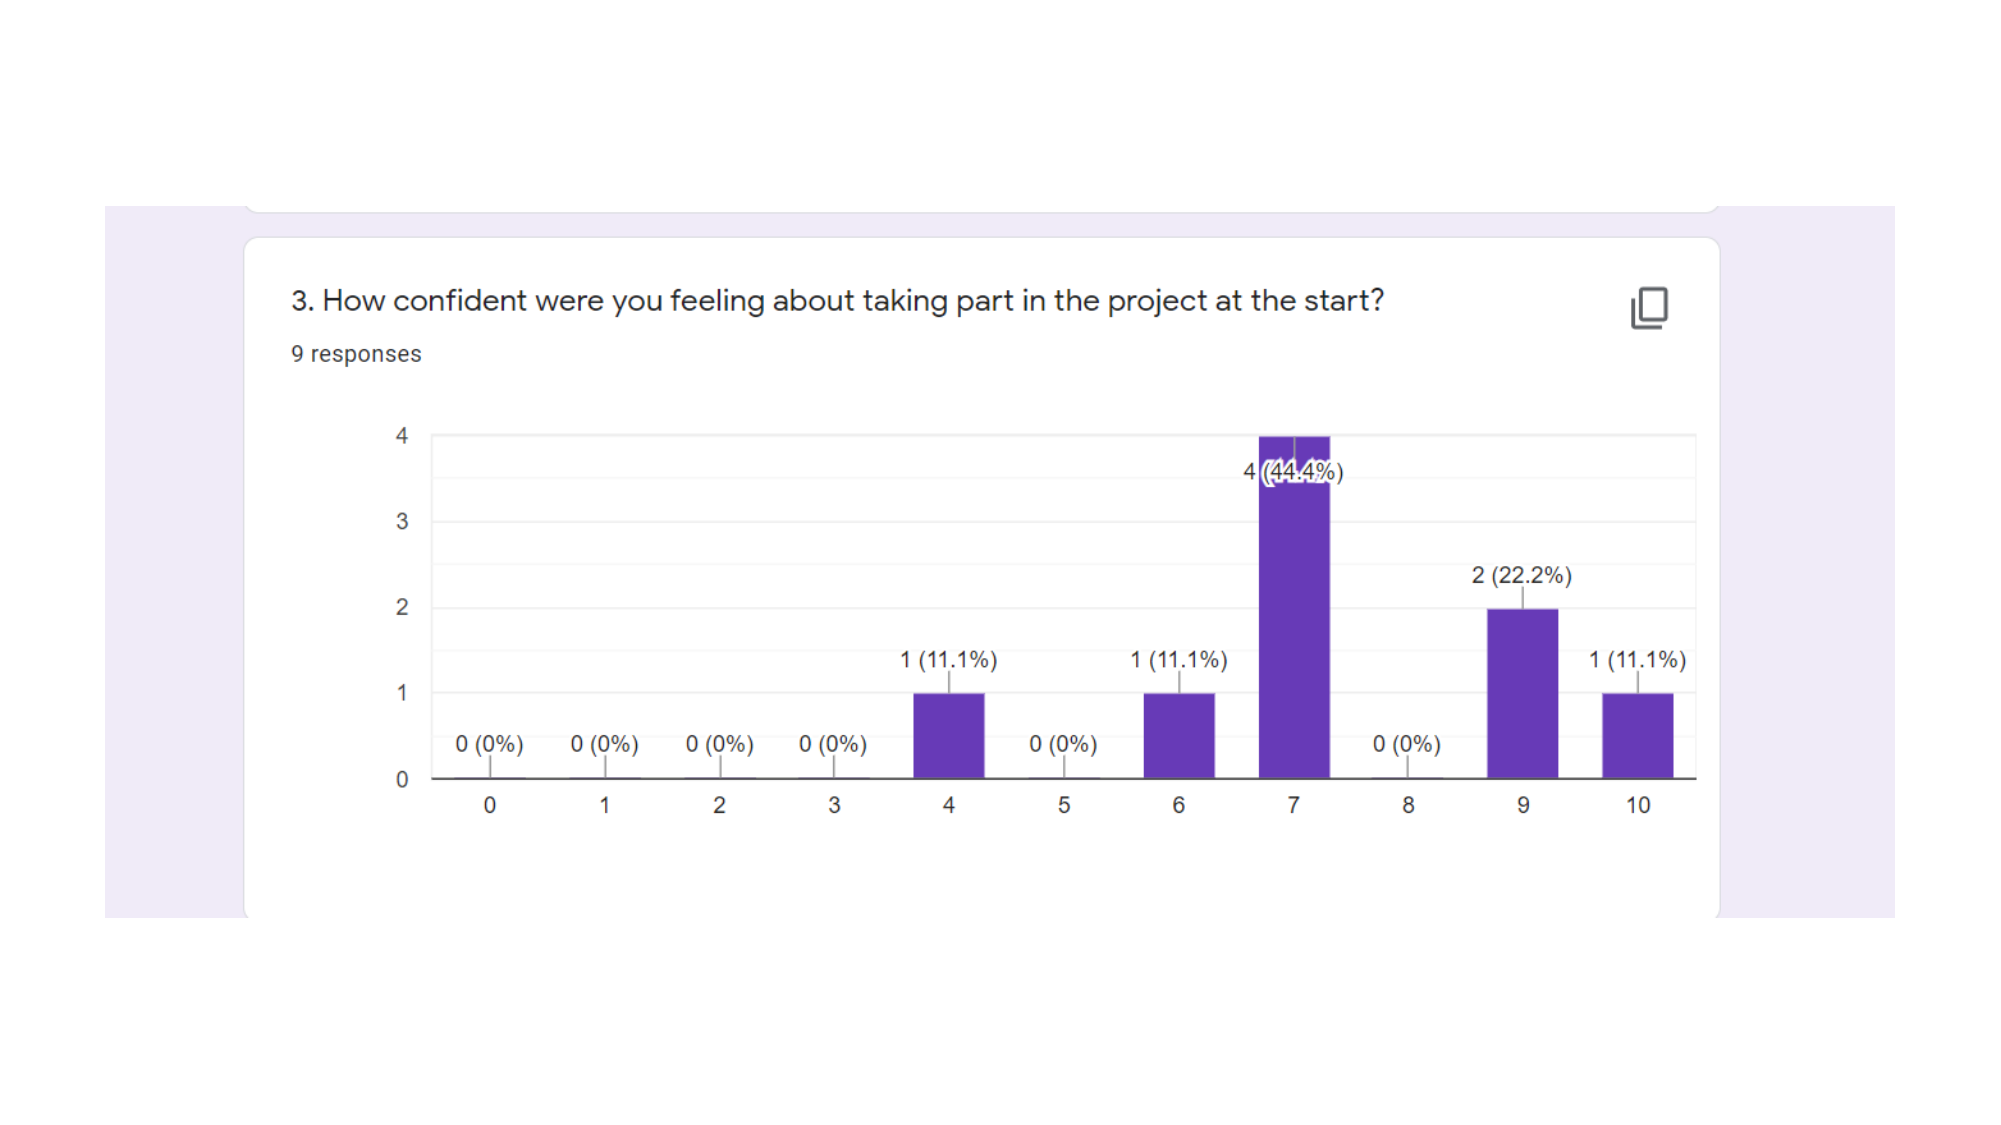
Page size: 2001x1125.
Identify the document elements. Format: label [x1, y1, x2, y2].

list [105, 206, 1895, 918]
